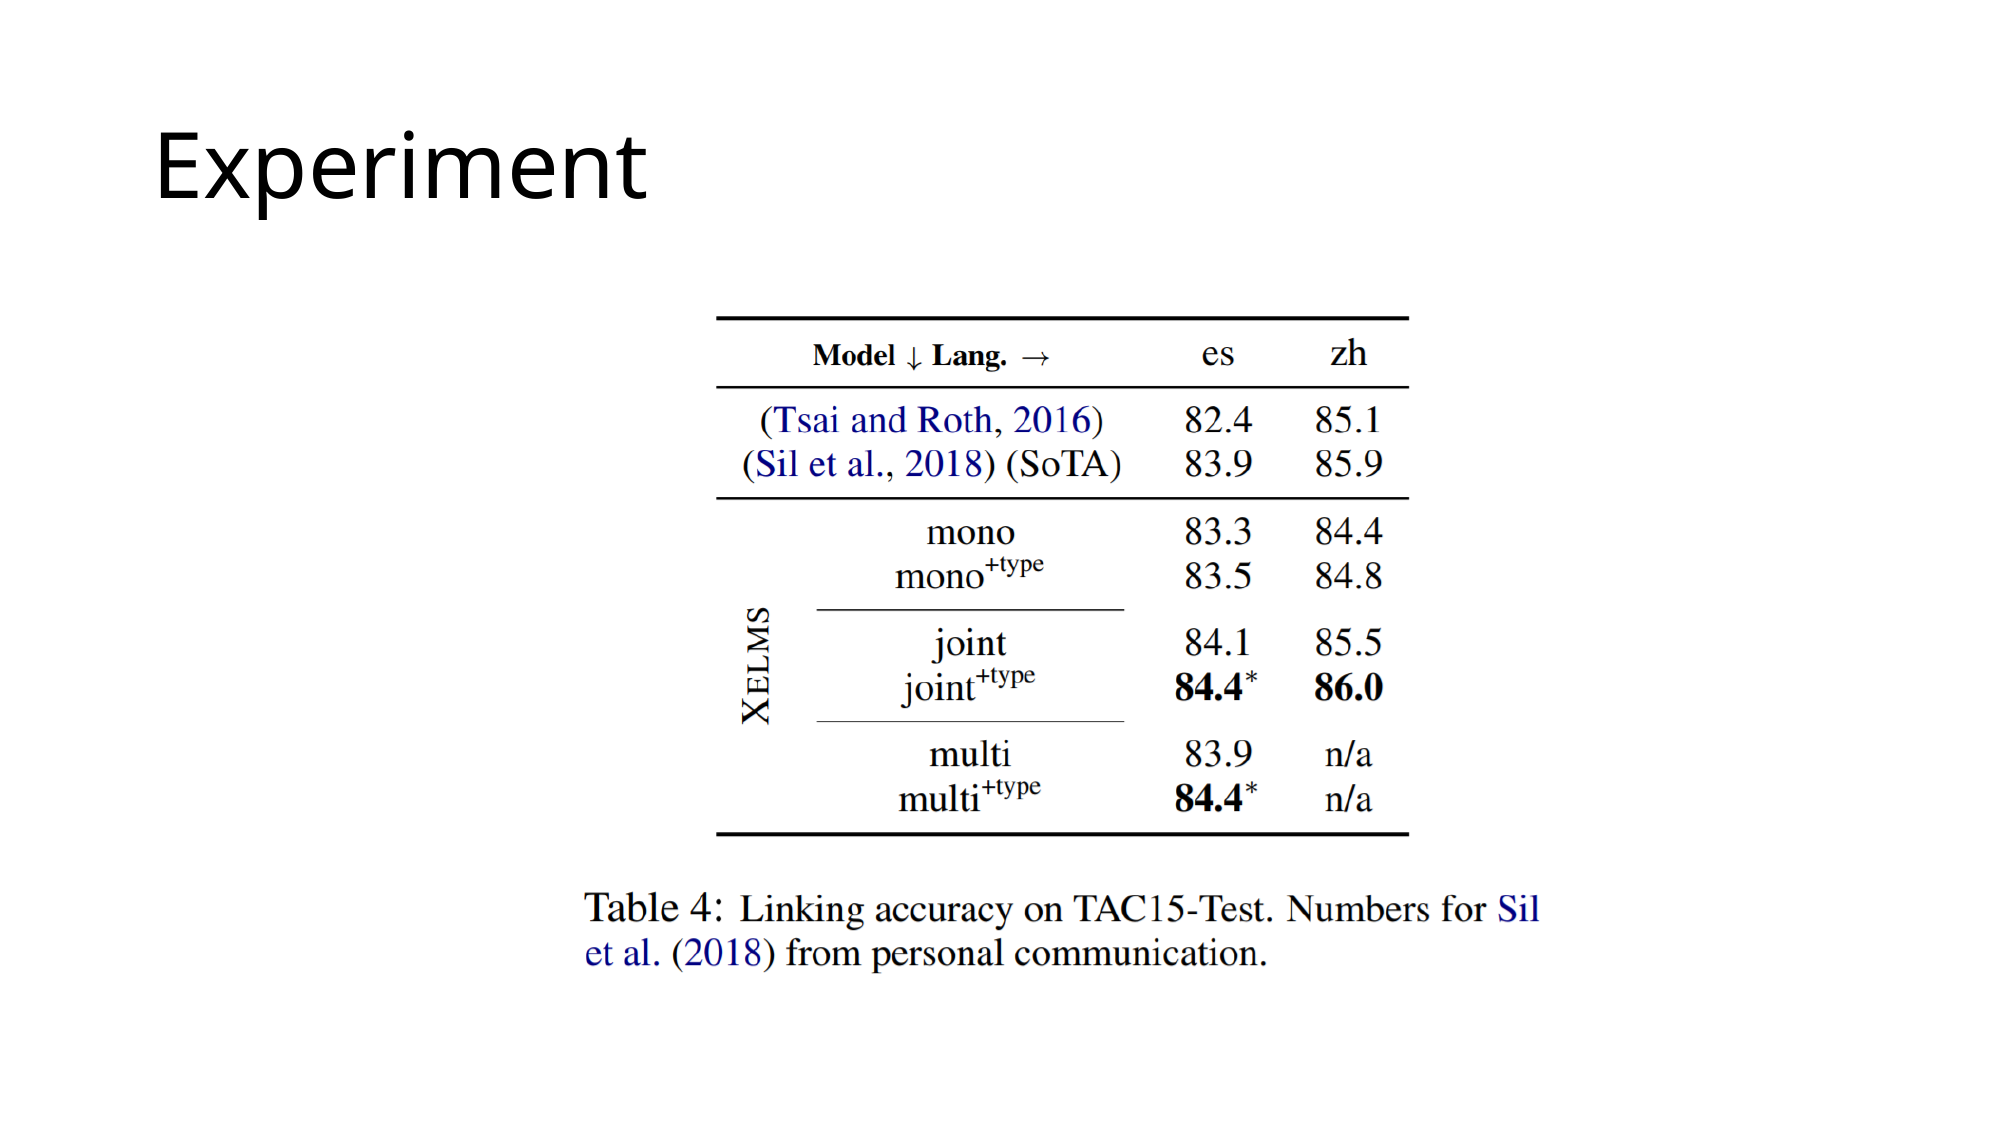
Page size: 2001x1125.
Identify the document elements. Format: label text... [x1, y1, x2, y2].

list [548, 277, 1558, 992]
title Experiment [137, 59, 1863, 278]
